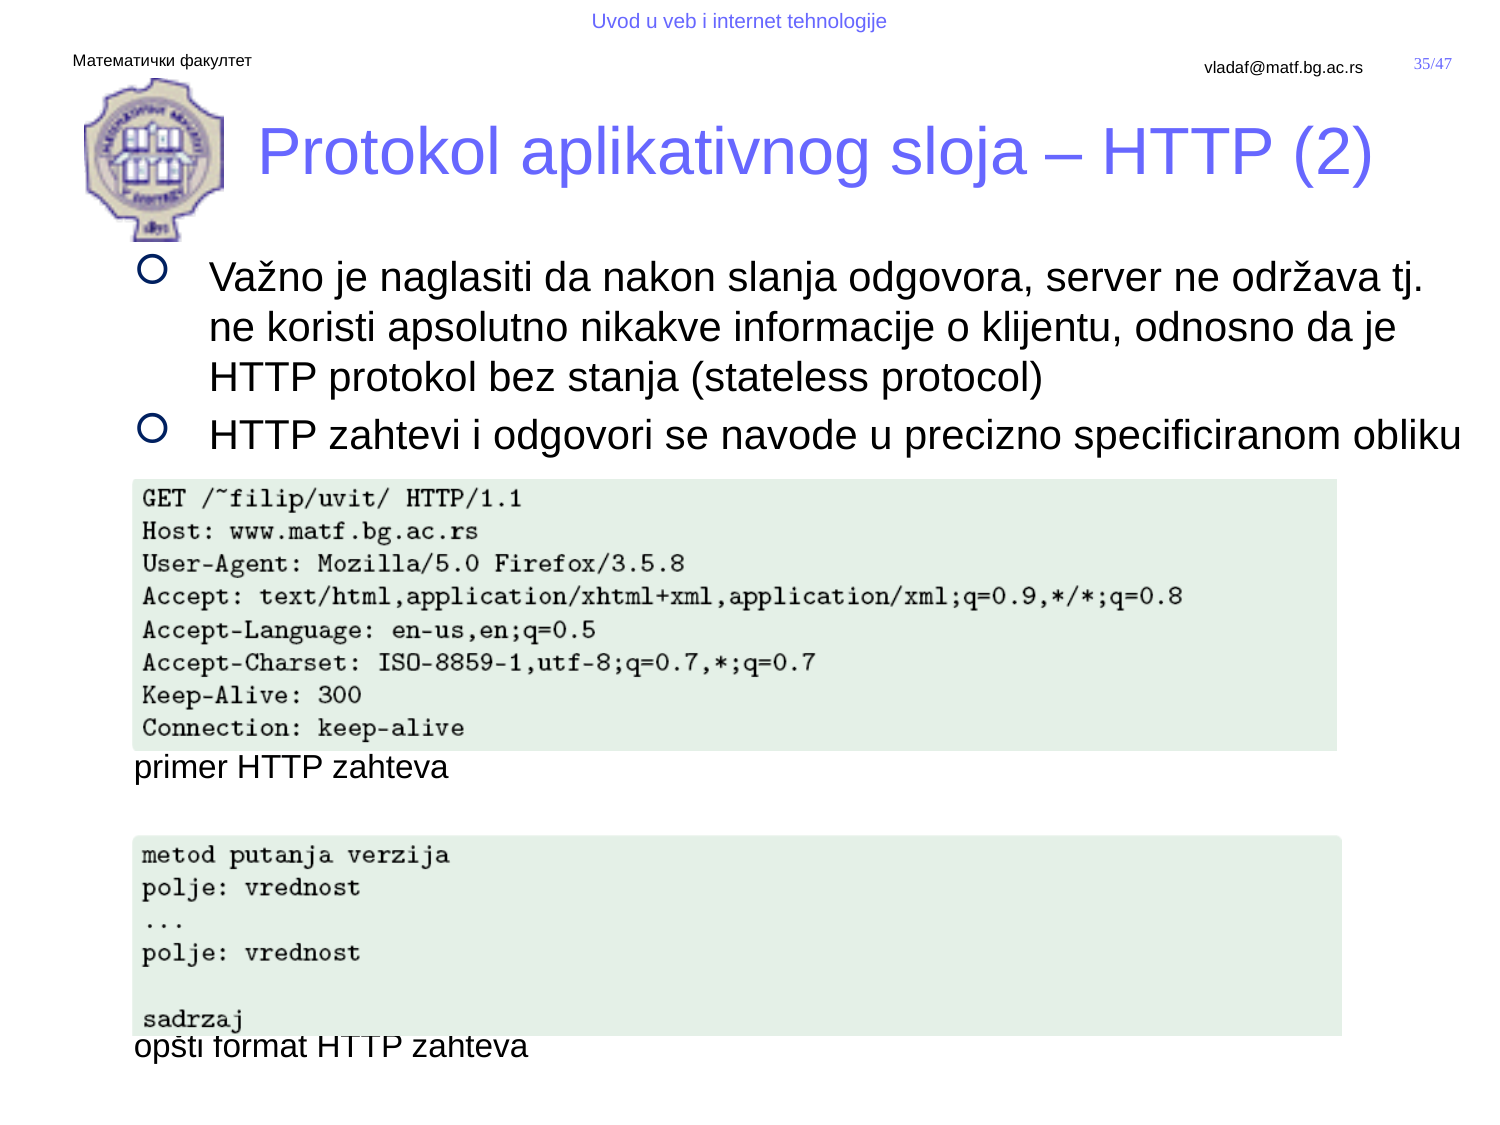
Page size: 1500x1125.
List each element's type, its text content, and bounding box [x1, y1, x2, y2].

list Važno je naglasiti da nakon slanja odgovora, server ne održava tj. ne koristi apsolutno nikakve informacije o klijentu, odnosno da je HTTP protokol bez stanja (stateless protocol) HTTP zahtevi i odgovori se navode u precizno specificiranom obliku primer HTTP zahteva opšti format HTTP zahteva [53, 242, 1483, 598]
picture [84, 78, 224, 242]
picture [132, 833, 1342, 1036]
picture [132, 479, 1337, 752]
title Protokol aplikativnog sloja – HTTP (2) [242, 54, 1447, 242]
